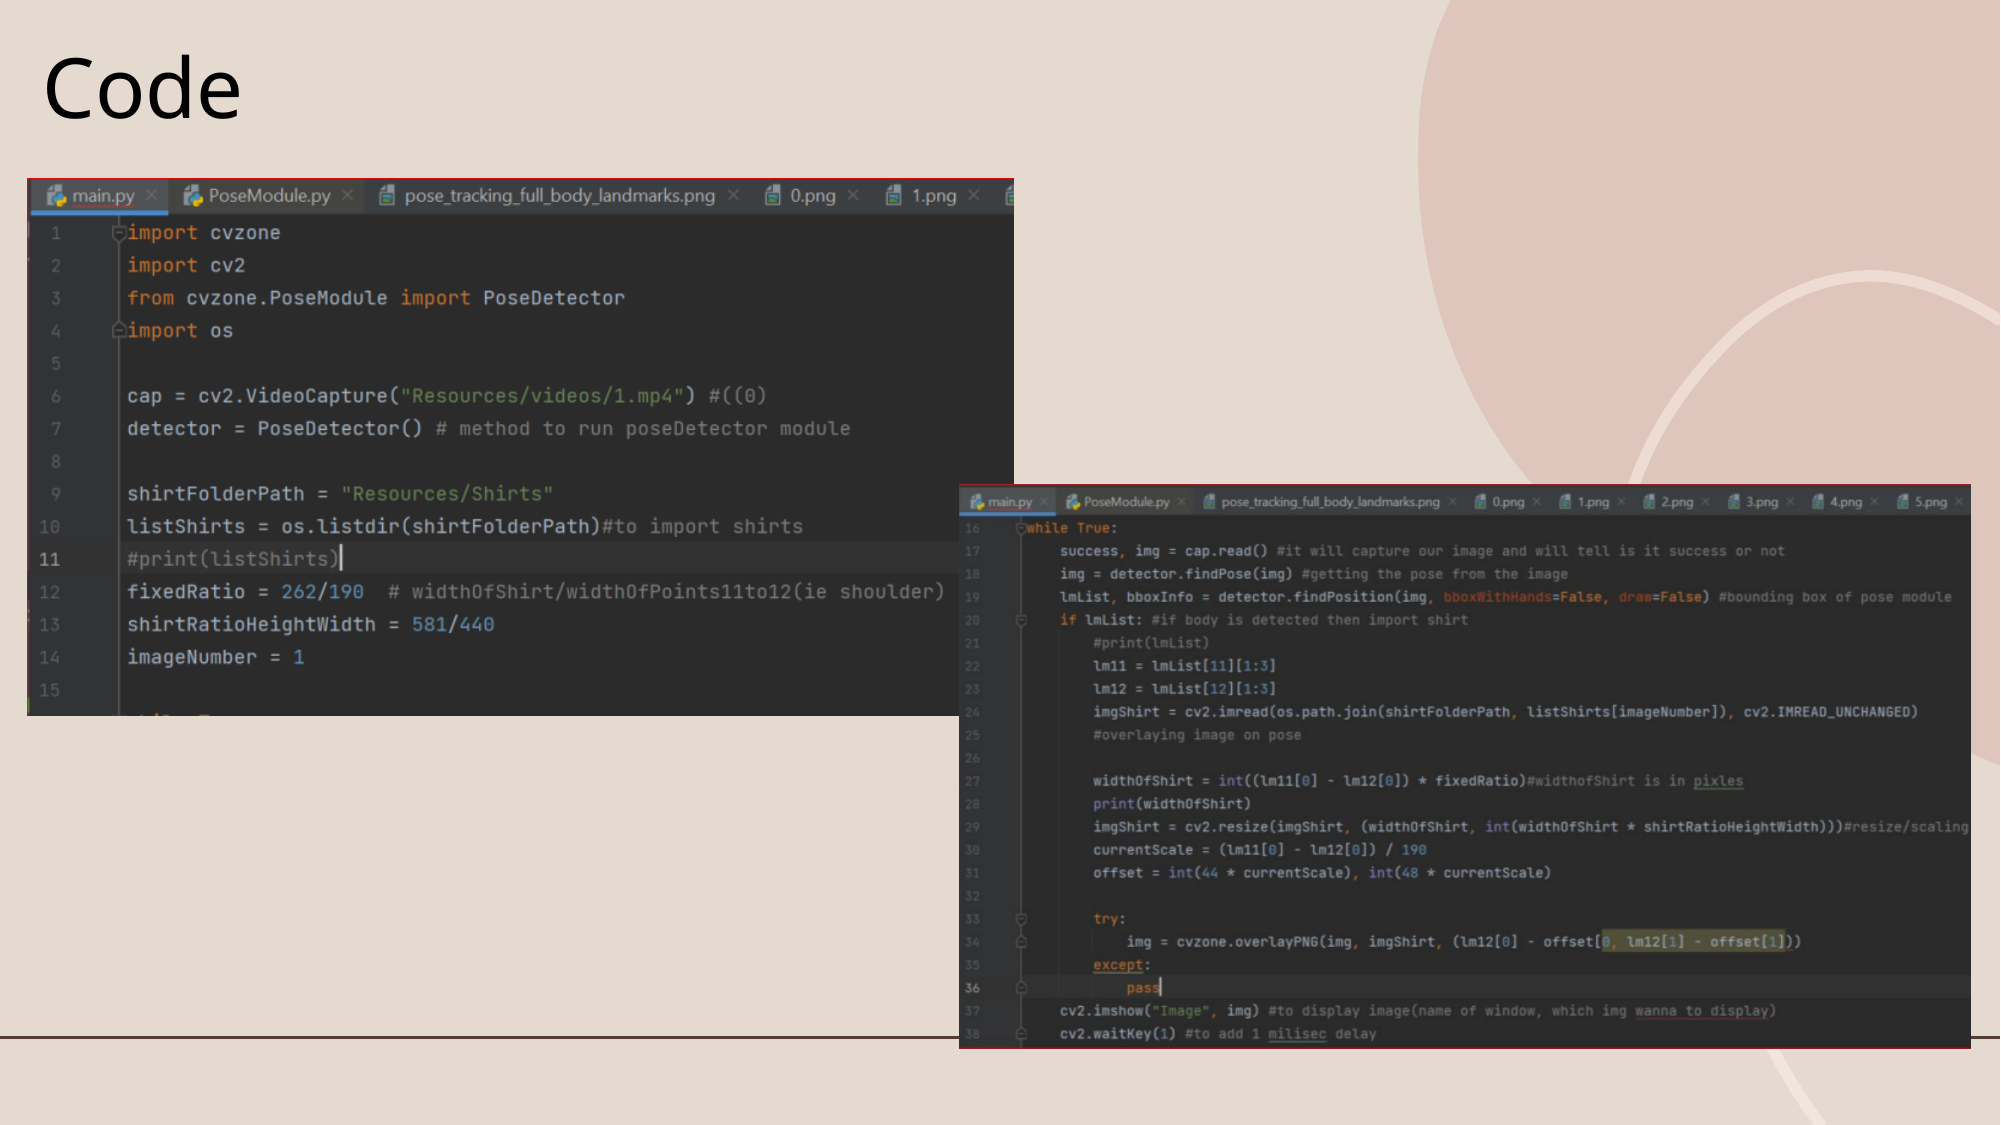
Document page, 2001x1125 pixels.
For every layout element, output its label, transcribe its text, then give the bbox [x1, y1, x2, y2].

title Code [27, 35, 1753, 147]
picture [27, 178, 1971, 1049]
